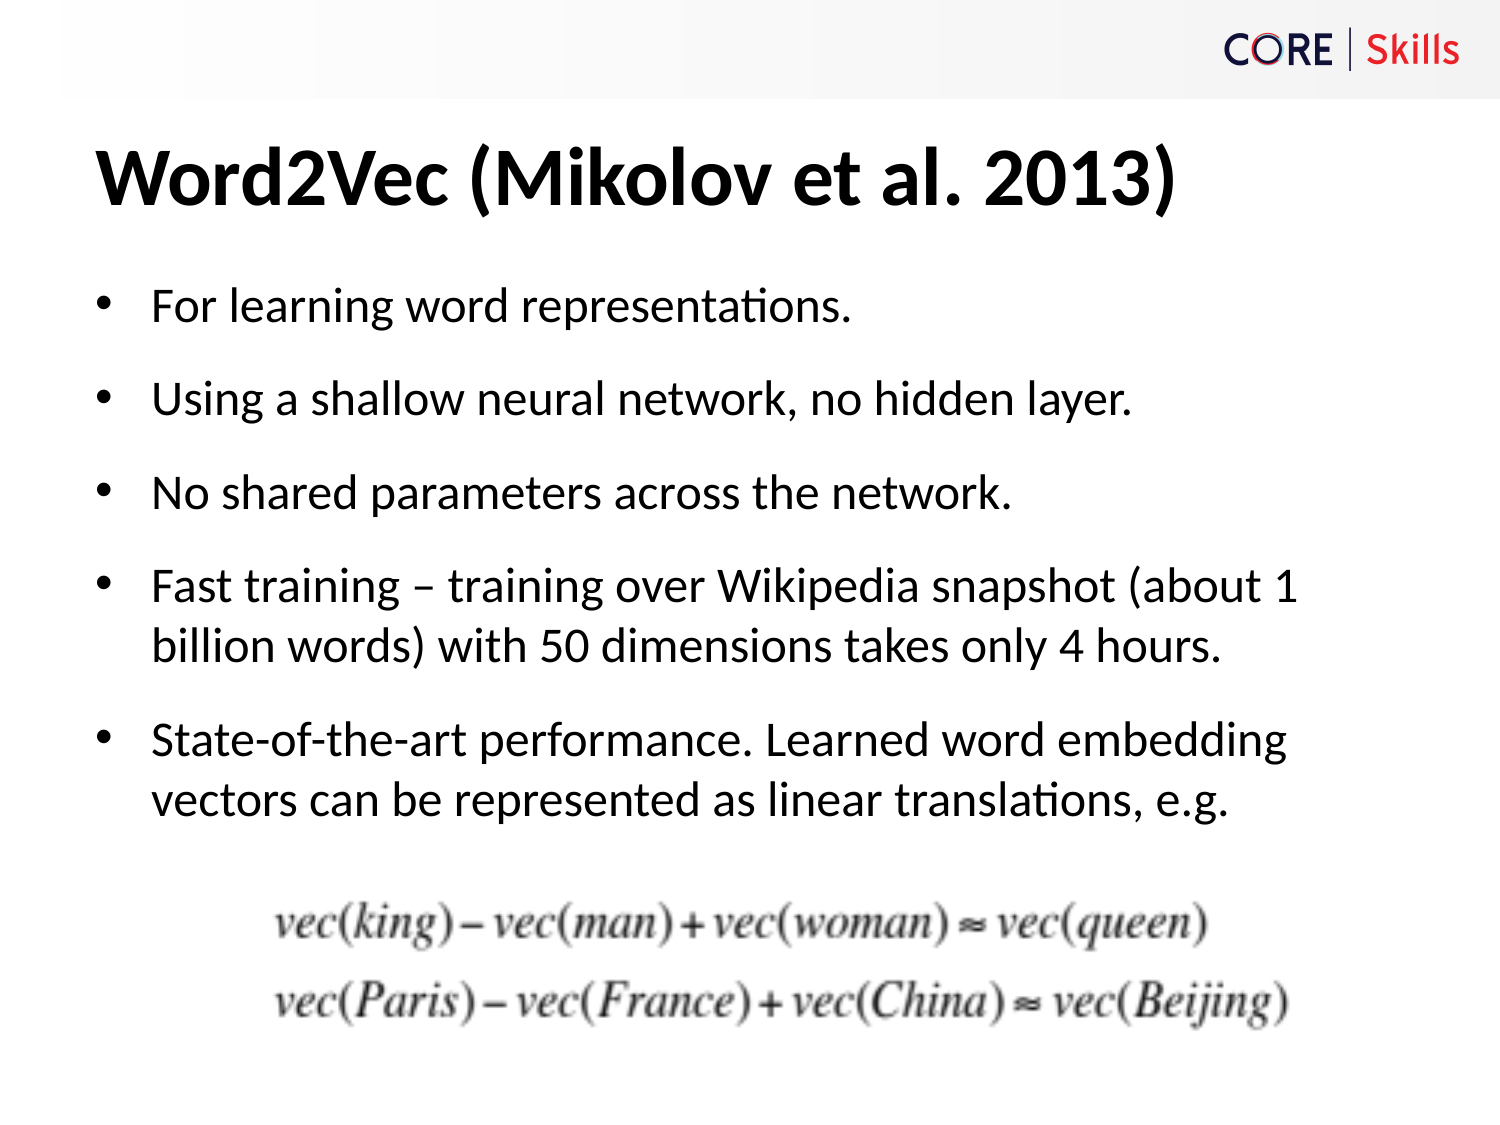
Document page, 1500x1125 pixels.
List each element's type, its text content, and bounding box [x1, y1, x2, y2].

title Word2Vec (Mikolov et al. 2013) [75, 111, 1425, 233]
picture [0, 0, 1500, 99]
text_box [267, 892, 1306, 1036]
list For learning word representations. Using a shallow neural network, no hidden layer. No shared parameters across the network. Fast training – training over Wikipedia snapshot (about 1 billion words) with 50 dimensions takes only 4 hours. State-of-the-art performance. Learned word embedding vectors can be represented as linear translations, e.g. [75, 262, 1425, 1005]
